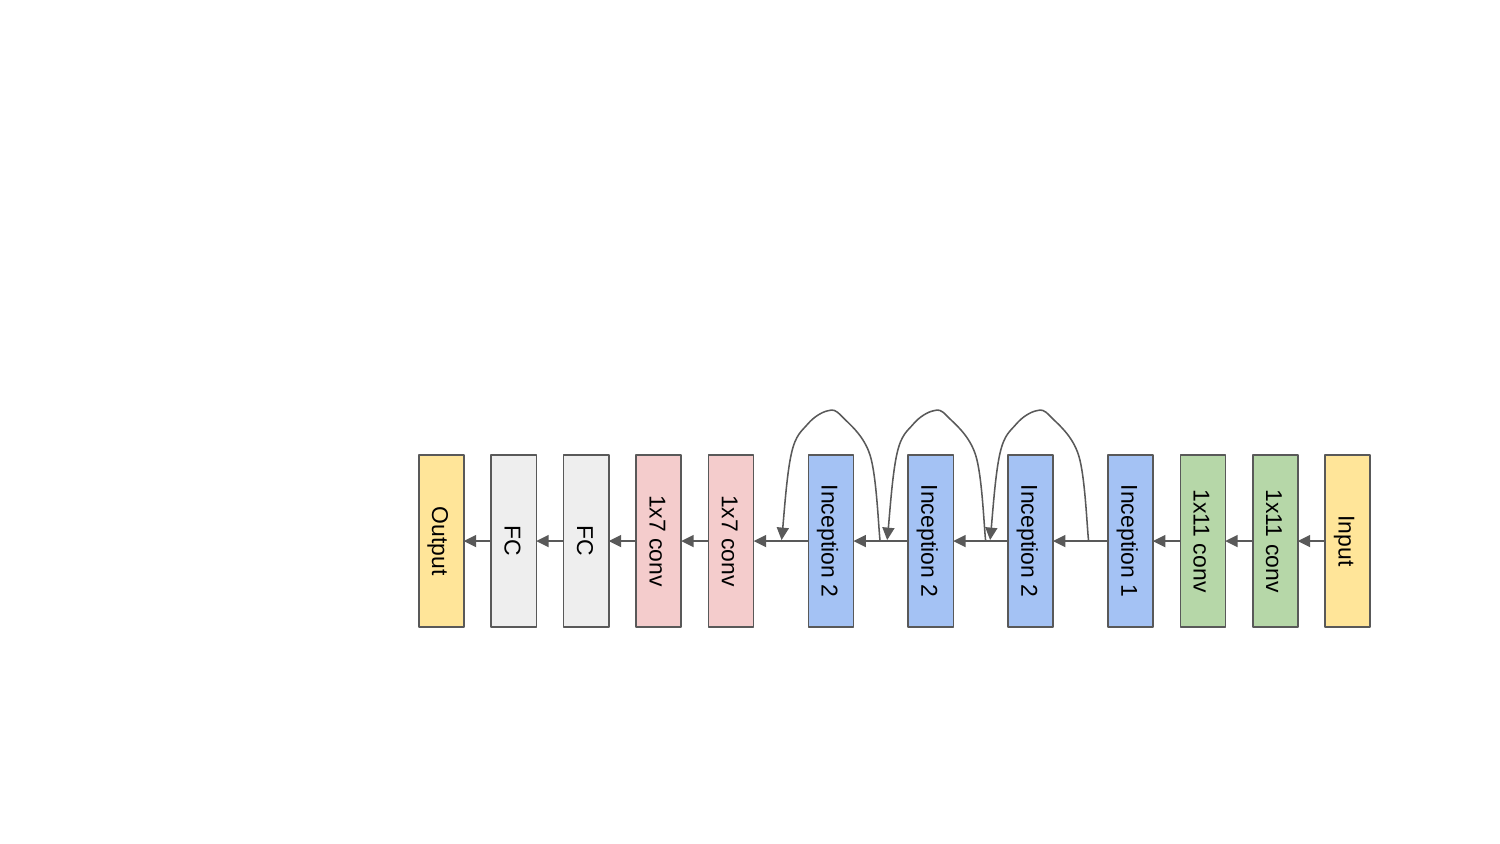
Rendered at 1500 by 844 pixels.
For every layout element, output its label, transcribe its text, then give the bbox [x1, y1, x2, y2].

text_box FC [563, 454, 609, 628]
text_box 1x11 conv [1180, 454, 1226, 628]
text_box Inception 2 [908, 541, 954, 628]
text_box [882, 410, 986, 541]
text_box 1x11 conv [1252, 454, 1298, 628]
text_box [776, 410, 881, 541]
text_box 1x7 conv [636, 454, 682, 628]
text_box Output [418, 454, 464, 628]
text_box Input [1325, 454, 1371, 628]
text_box Inception 1 [1107, 454, 1153, 628]
text_box FC [491, 454, 537, 628]
text_box [985, 410, 1089, 541]
text_box Inception 2 [1008, 541, 1054, 628]
text_box Inception 2 [808, 541, 854, 628]
text_box 1x7 conv [708, 454, 754, 628]
